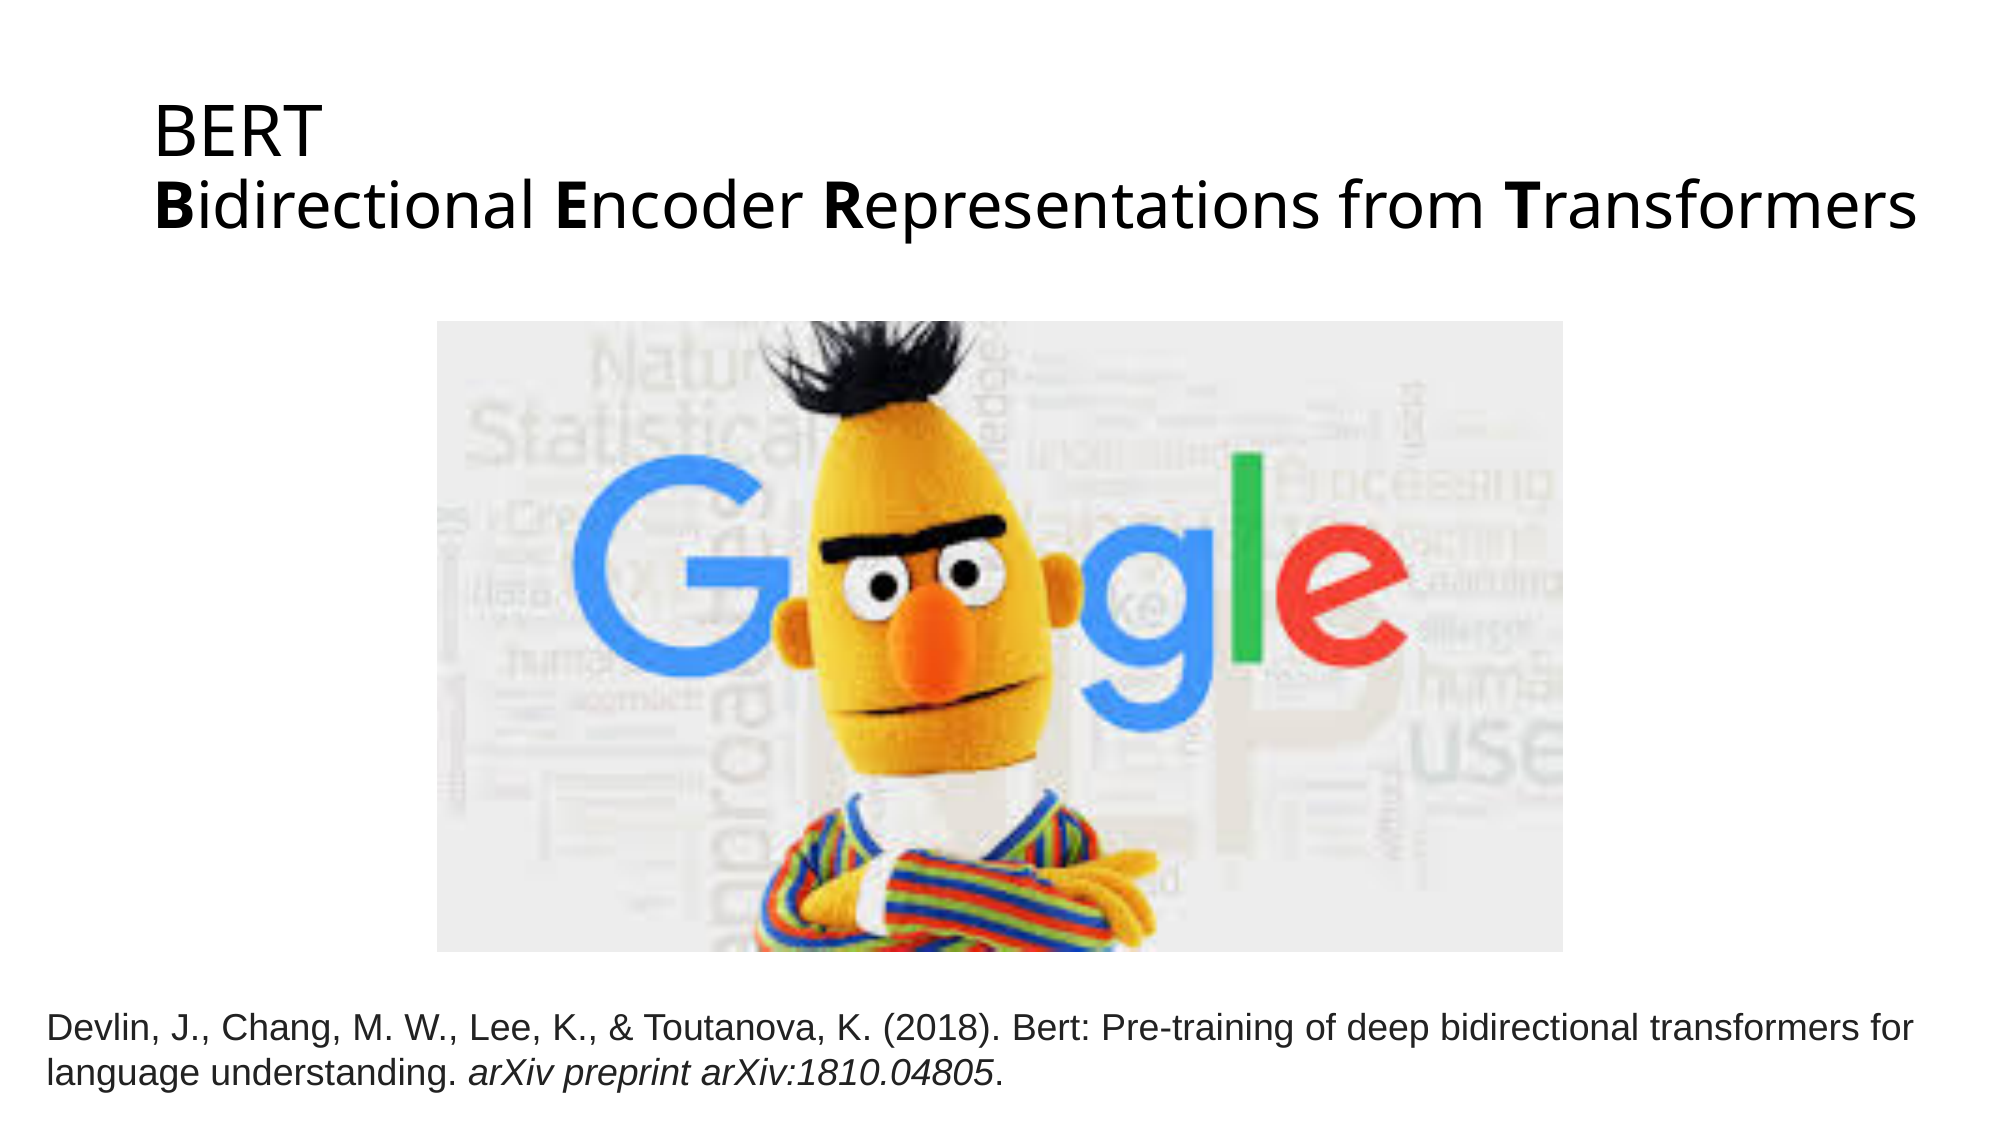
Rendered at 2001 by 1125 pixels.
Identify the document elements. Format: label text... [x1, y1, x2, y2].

text_box Devlin, J., Chang, M. W., Lee, K., & Toutanova, K. (2018). Bert: Pre-training of deep bidirectional transformers for language understanding. arXiv preprint arXiv:1810.04805. [31, 995, 1969, 1101]
title BERT Bidirectional Encoder Representations from Transformers [137, 59, 1939, 278]
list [436, 321, 1563, 952]
